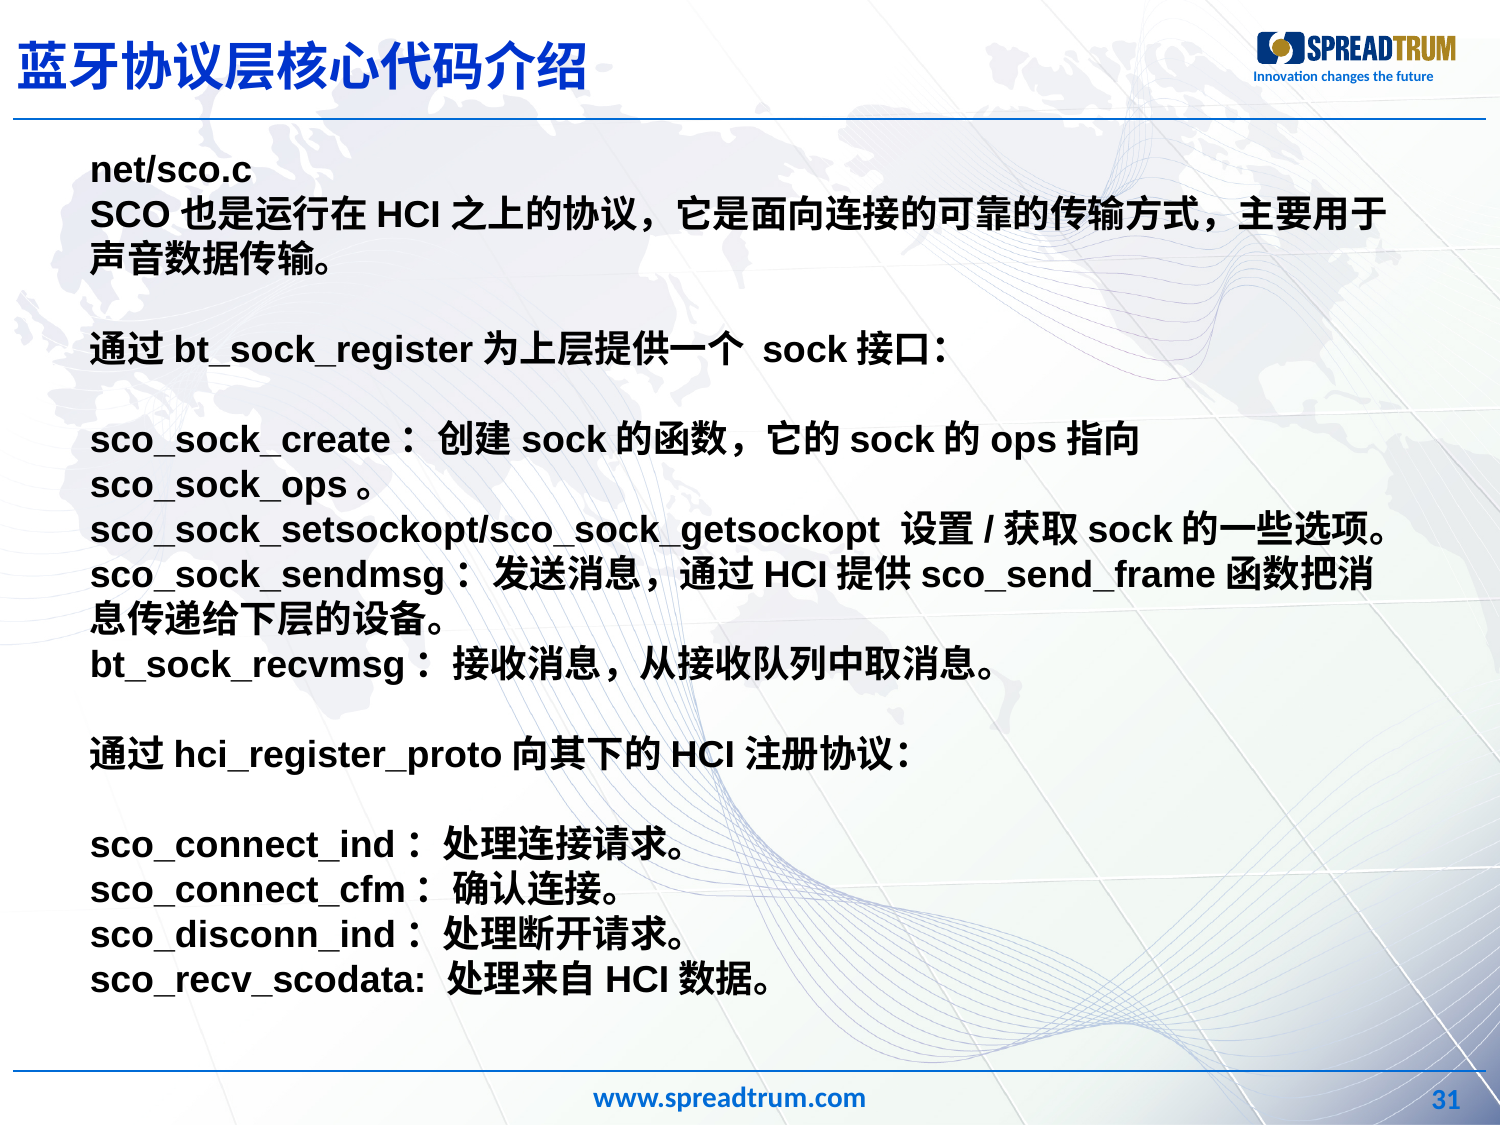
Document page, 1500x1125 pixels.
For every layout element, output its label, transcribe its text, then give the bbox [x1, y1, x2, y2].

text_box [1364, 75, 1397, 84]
text_box net/sco.c SCO也是运行在HCI之上的协议，它是面向连接的可靠的传输方式，主要用于声音数据传输。 通过bt_sock_register为上层提供一个 sock接口： sco_sock_create：创建sock的函数，它的sock的ops指向sco_sock_ops。 sco_sock_setsockopt/sco_sock_getsockopt 设置/获取sock的一些选项。 sco_sock_sendmsg：发送消息，通过HCI提供sco_send_frame函数把消息传递给下层的设备。 bt_sock_recvmsg：接收消息，从接收队列中取消息。 通过hci_register_proto向其下的HCI注册协议： sco_connect_ind：处理连接请求。 sco_connect_cfm：确认连接。 sco_disconn_ind：处理断开请求。 sco_recv_scodata: 处理来自HCI数据。 [75, 137, 1425, 1005]
text_box 蓝牙协议层核心代码介绍 [2, 0, 1032, 159]
picture [0, 0, 1500, 1125]
